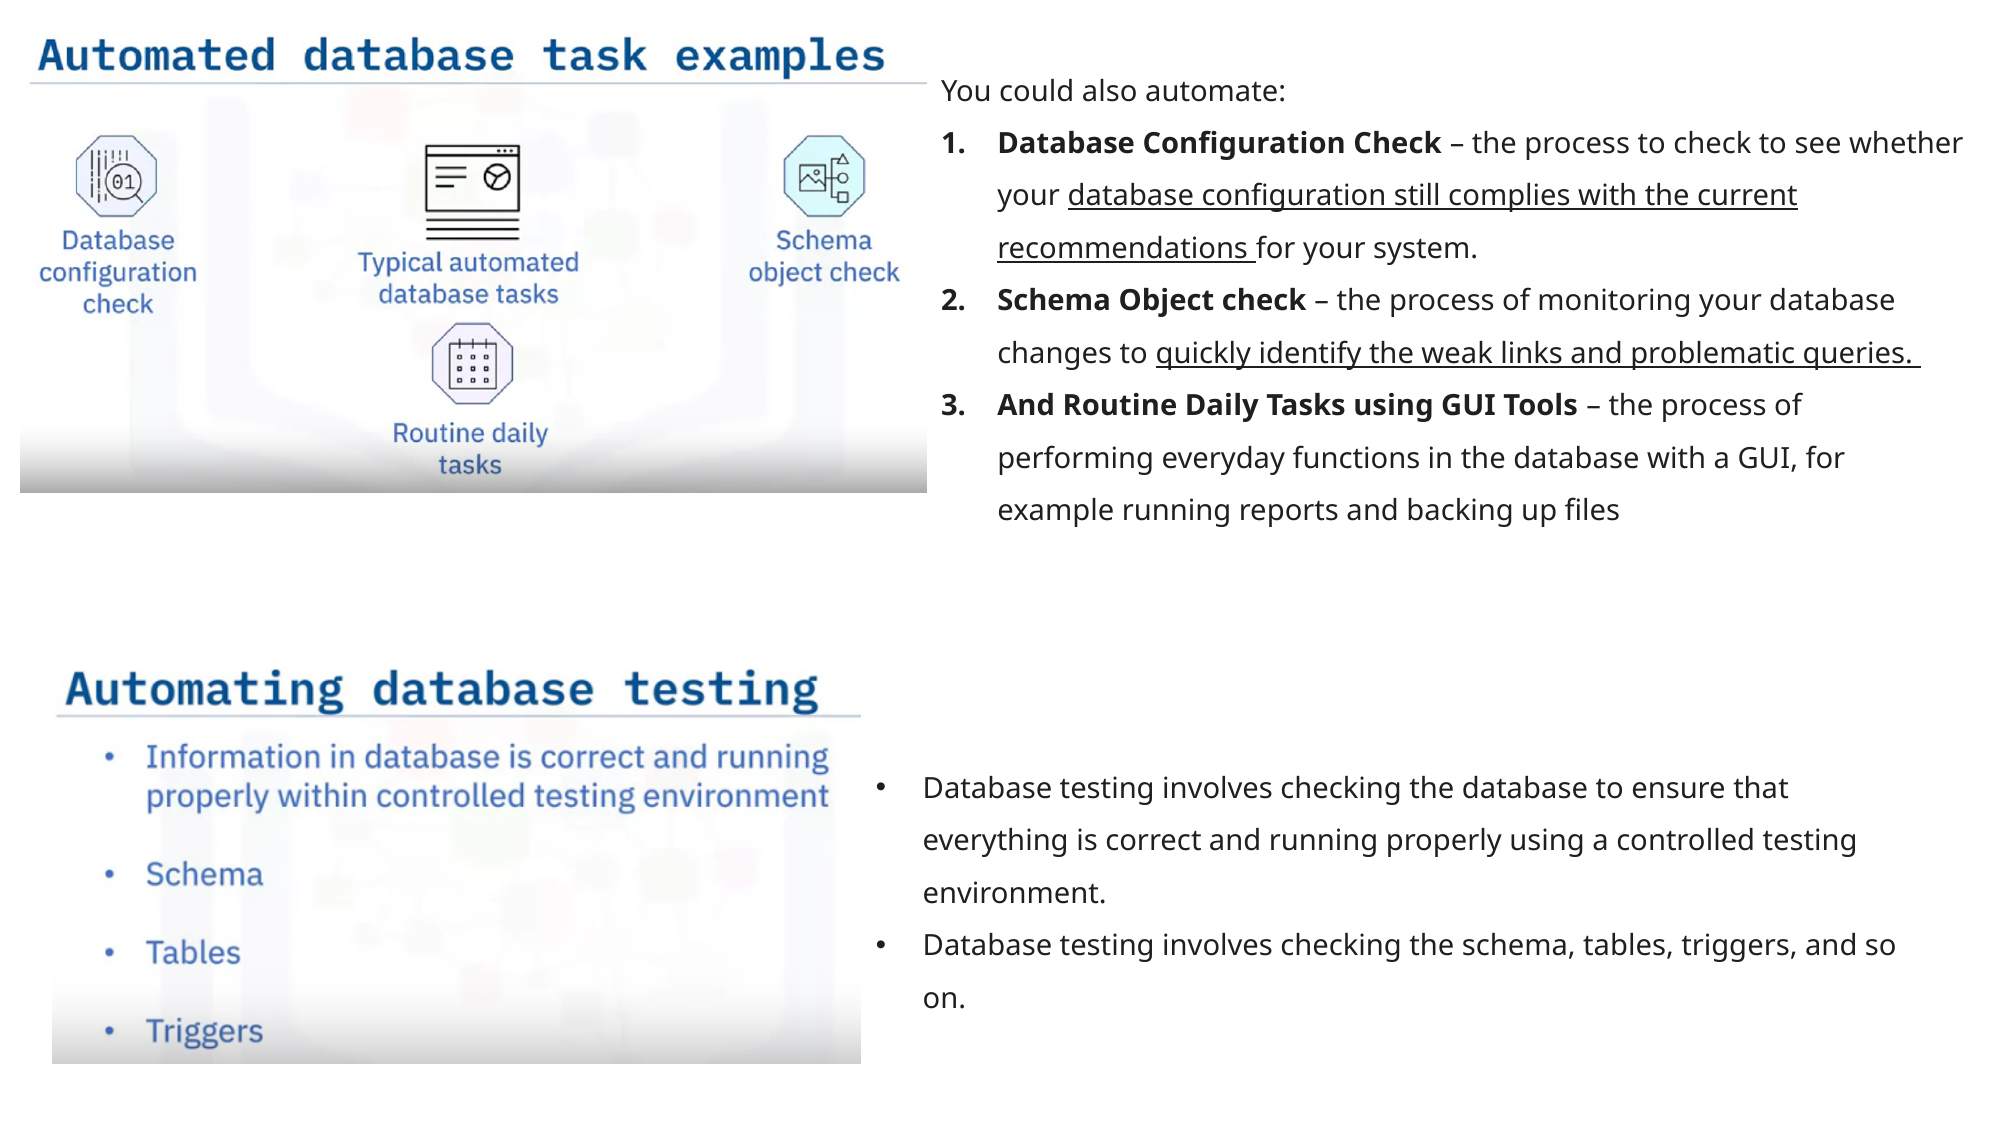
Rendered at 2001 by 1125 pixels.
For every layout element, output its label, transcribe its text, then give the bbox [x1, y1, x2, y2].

text_box You could also automate: Database Configuration Check – the process to check to see whether your database configuration still complies with the current recommendations for your system. Schema Object check – the process of monitoring your database changes to quickly identify the weak links and problematic queries. And Routine Daily Tasks using GUI Tools – the process of performing everyday functions in the database with a GUI, for example running reports and backing up files [926, 47, 1980, 534]
picture [20, 26, 927, 493]
picture [52, 668, 861, 1064]
text_box Database testing involves checking the database to ensure that everything is correct and running properly using a controlled testing environment. Database testing involves checking the schema, tables, triggers, and so on. [861, 744, 1915, 1022]
